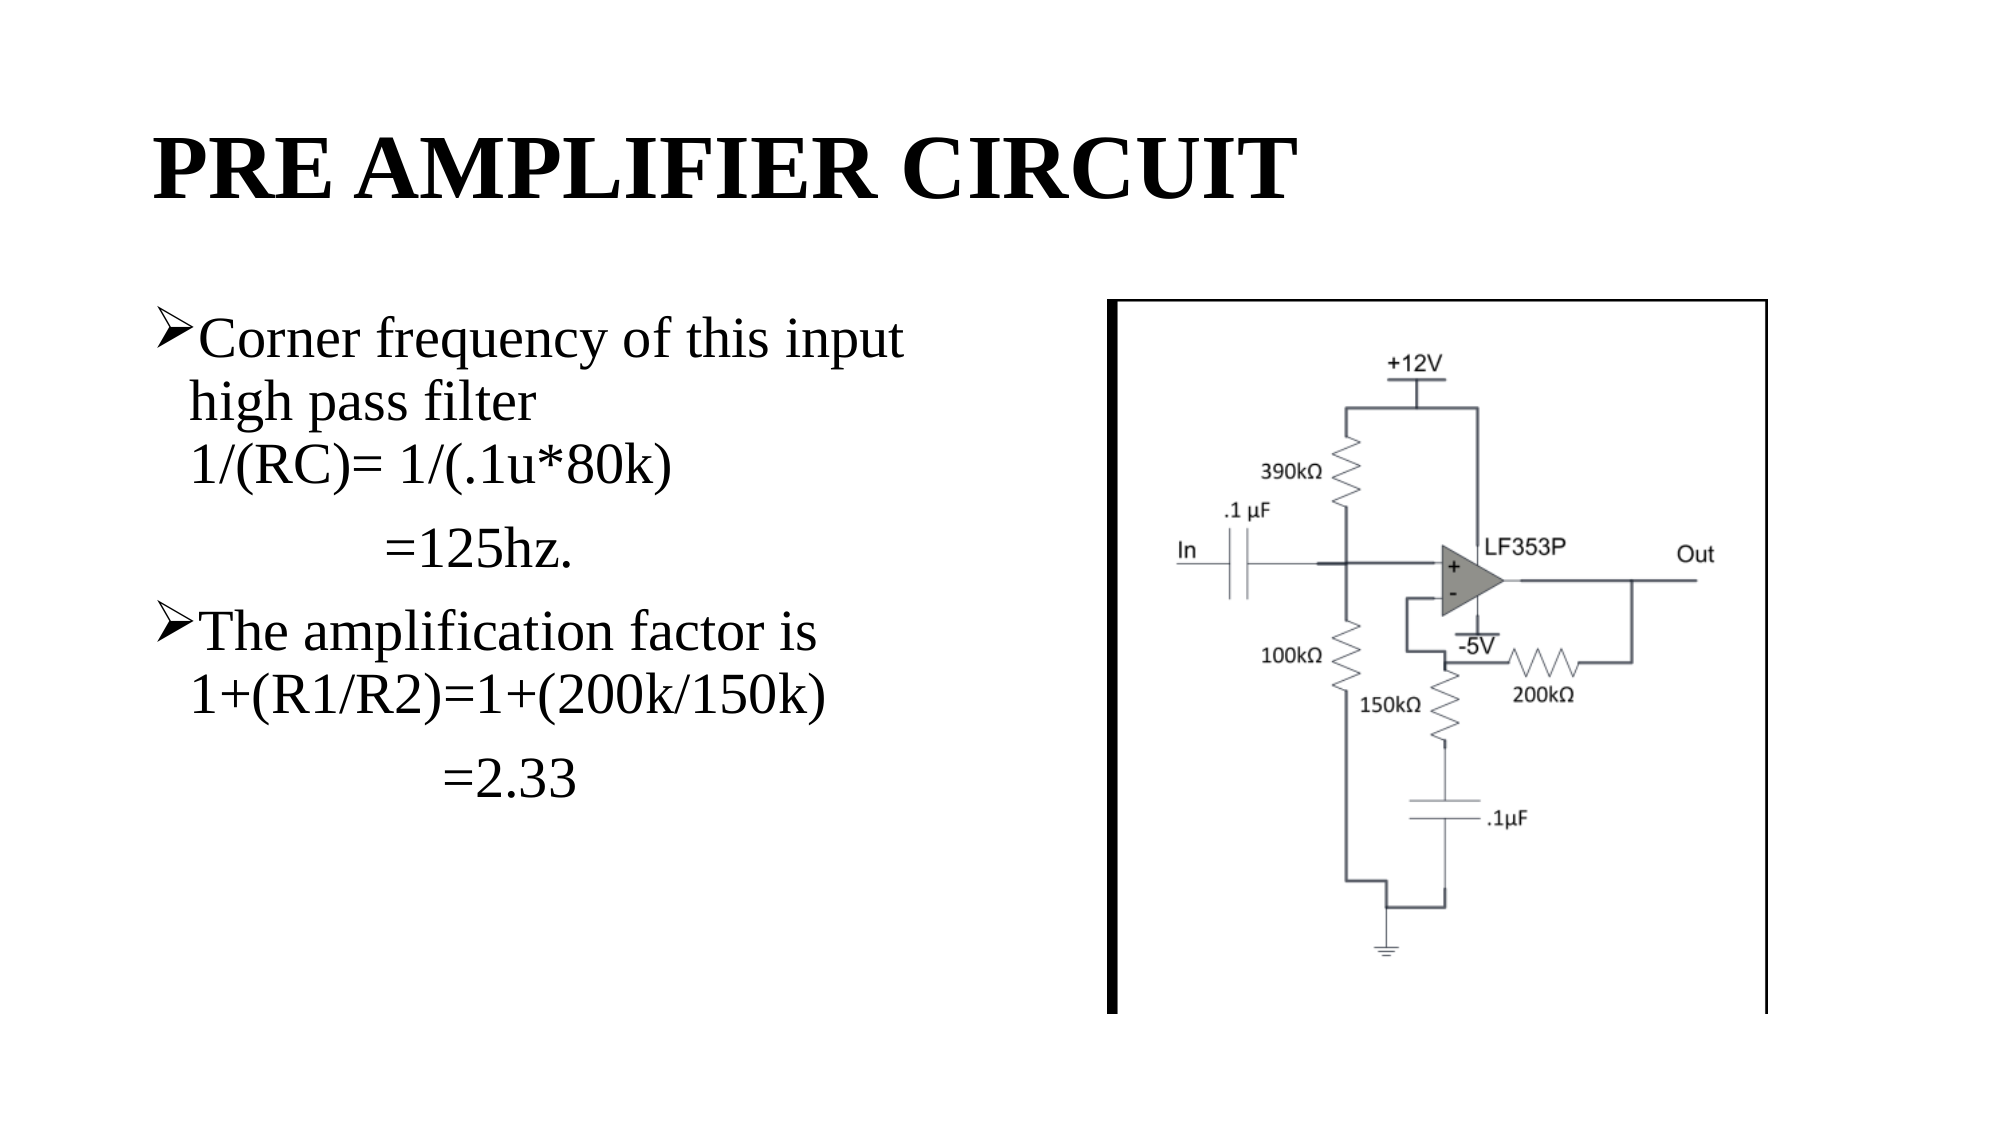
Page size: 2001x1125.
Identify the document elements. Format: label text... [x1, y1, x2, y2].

title PRE AMPLIFIER CIRCUIT [137, 59, 1863, 278]
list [1107, 299, 1768, 1014]
list Corner frequency of this input high pass filter 1/(RC)= 1/(.1u*80k) =125hz. The amplification factor is 1+(R1/R2)=1+(200k/150k) =2.33 [137, 299, 988, 1014]
